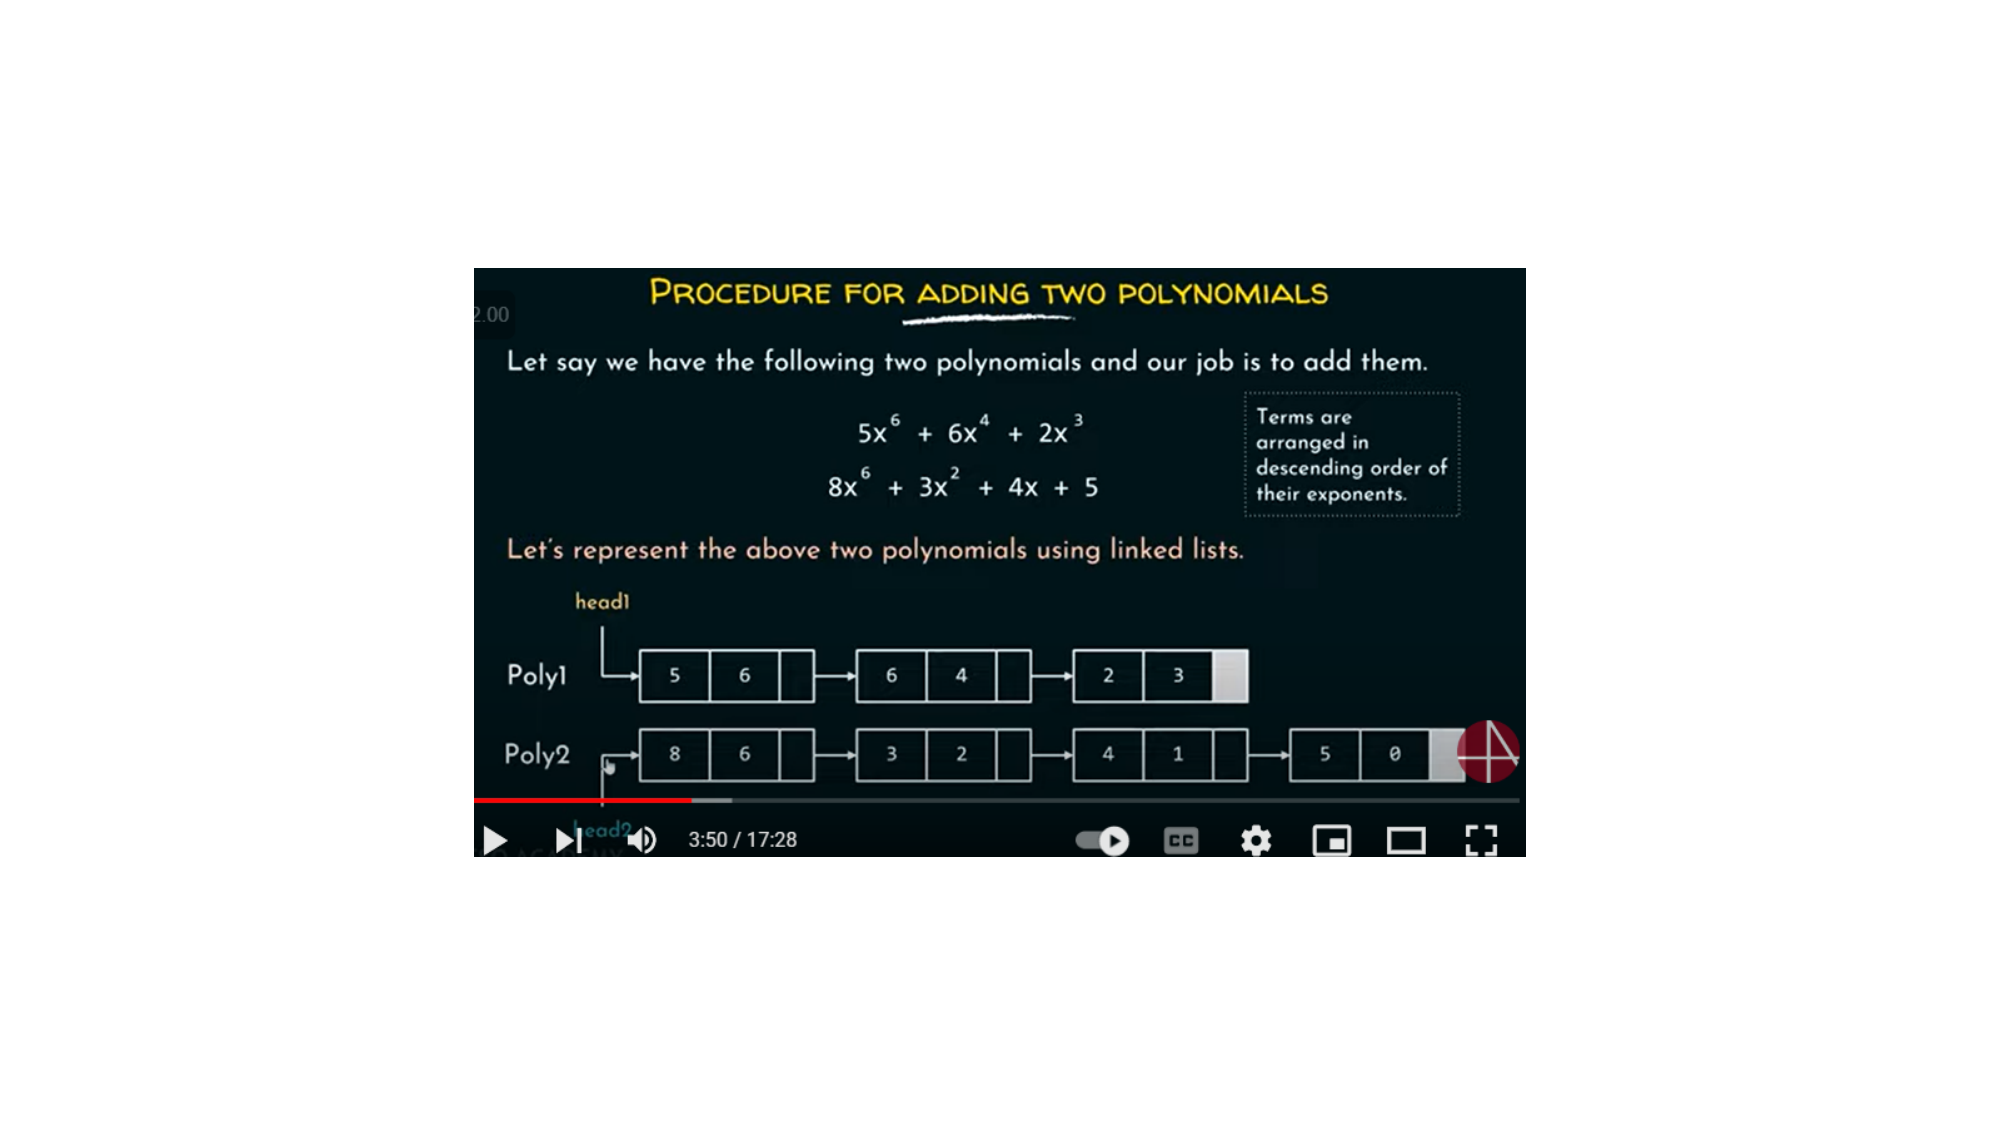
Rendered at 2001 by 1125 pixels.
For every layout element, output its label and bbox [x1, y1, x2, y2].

picture [474, 268, 1526, 857]
